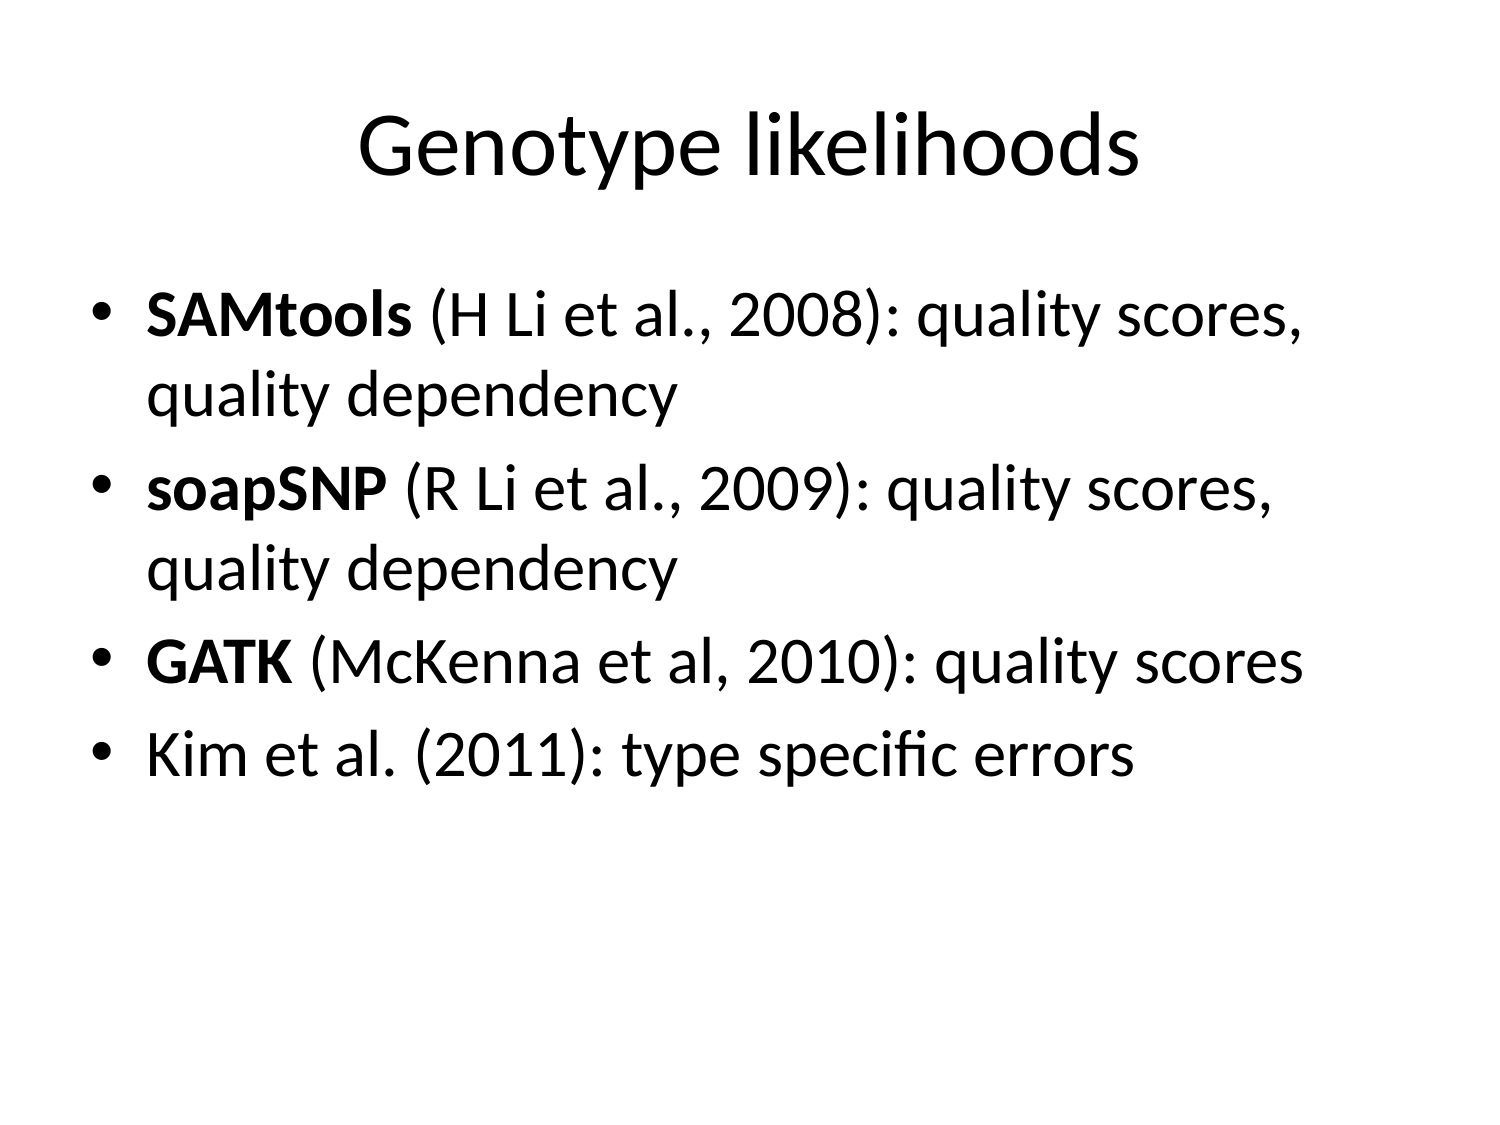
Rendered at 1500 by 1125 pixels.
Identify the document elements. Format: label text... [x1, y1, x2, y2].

list SAMtools (H Li et al., 2008): quality scores, quality dependency soapSNP (R Li et al., 2009): quality scores, quality dependency GATK (McKenna et al, 2010): quality scores Kim et al. (2011): type specific errors [75, 262, 1425, 1005]
title Genotype likelihoods [75, 45, 1425, 233]
